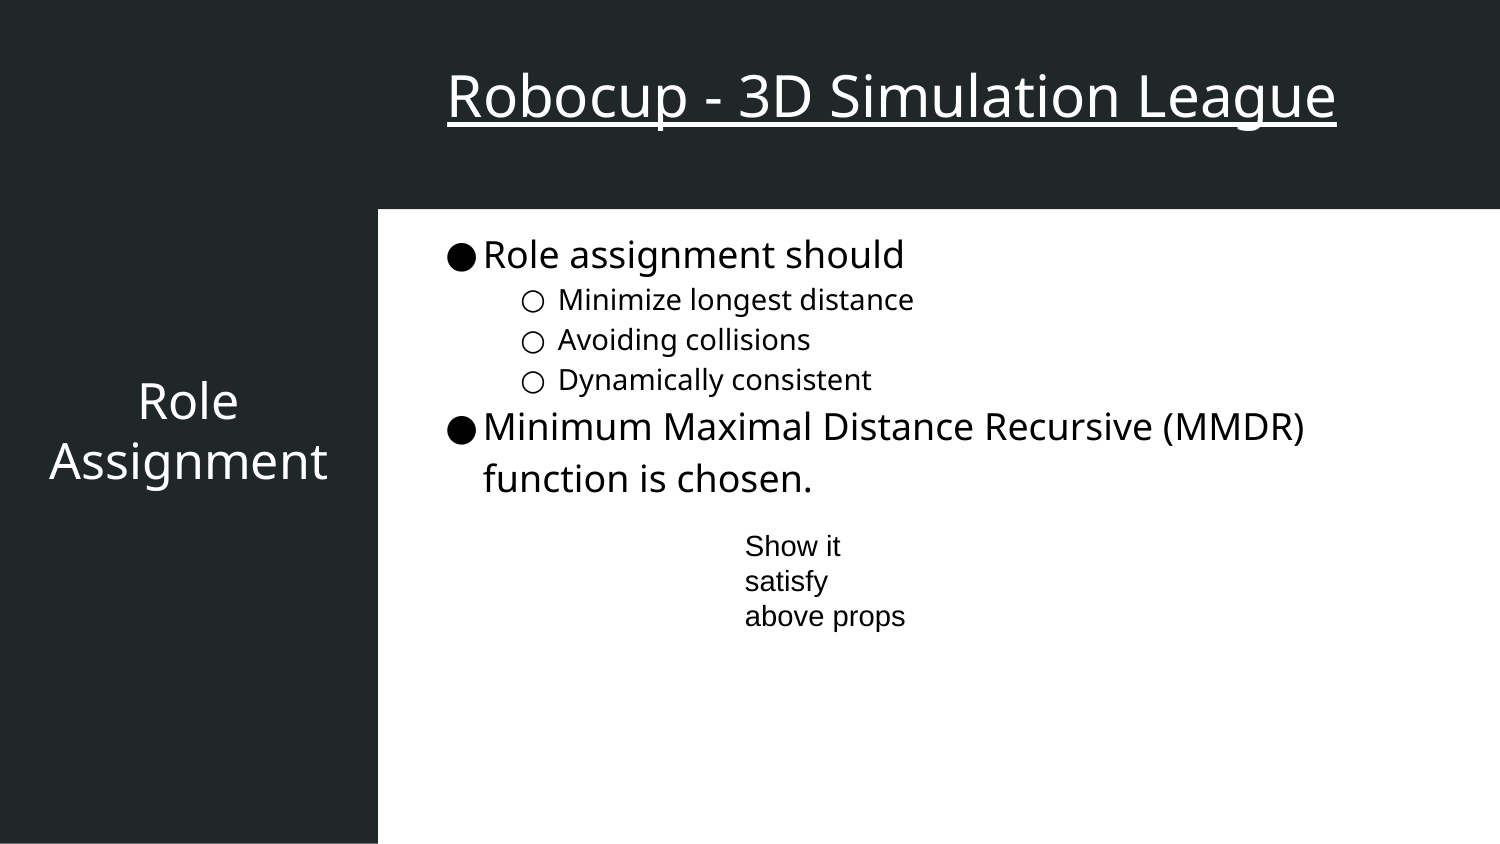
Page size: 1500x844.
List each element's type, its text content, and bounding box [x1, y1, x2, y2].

text_box [0, 198, 378, 844]
list Role assignment should Minimize longest distance Avoiding collisions Dynamically consistent Minimum Maximal Distance Recursive (MMDR) function is chosen. [392, 209, 1376, 794]
text_box Role Assignment [29, 354, 349, 443]
text_box Robocup - 3D Simulation League [409, 44, 1376, 165]
text_box [0, 0, 1500, 210]
text_box Show it satisfy above props [729, 512, 928, 600]
